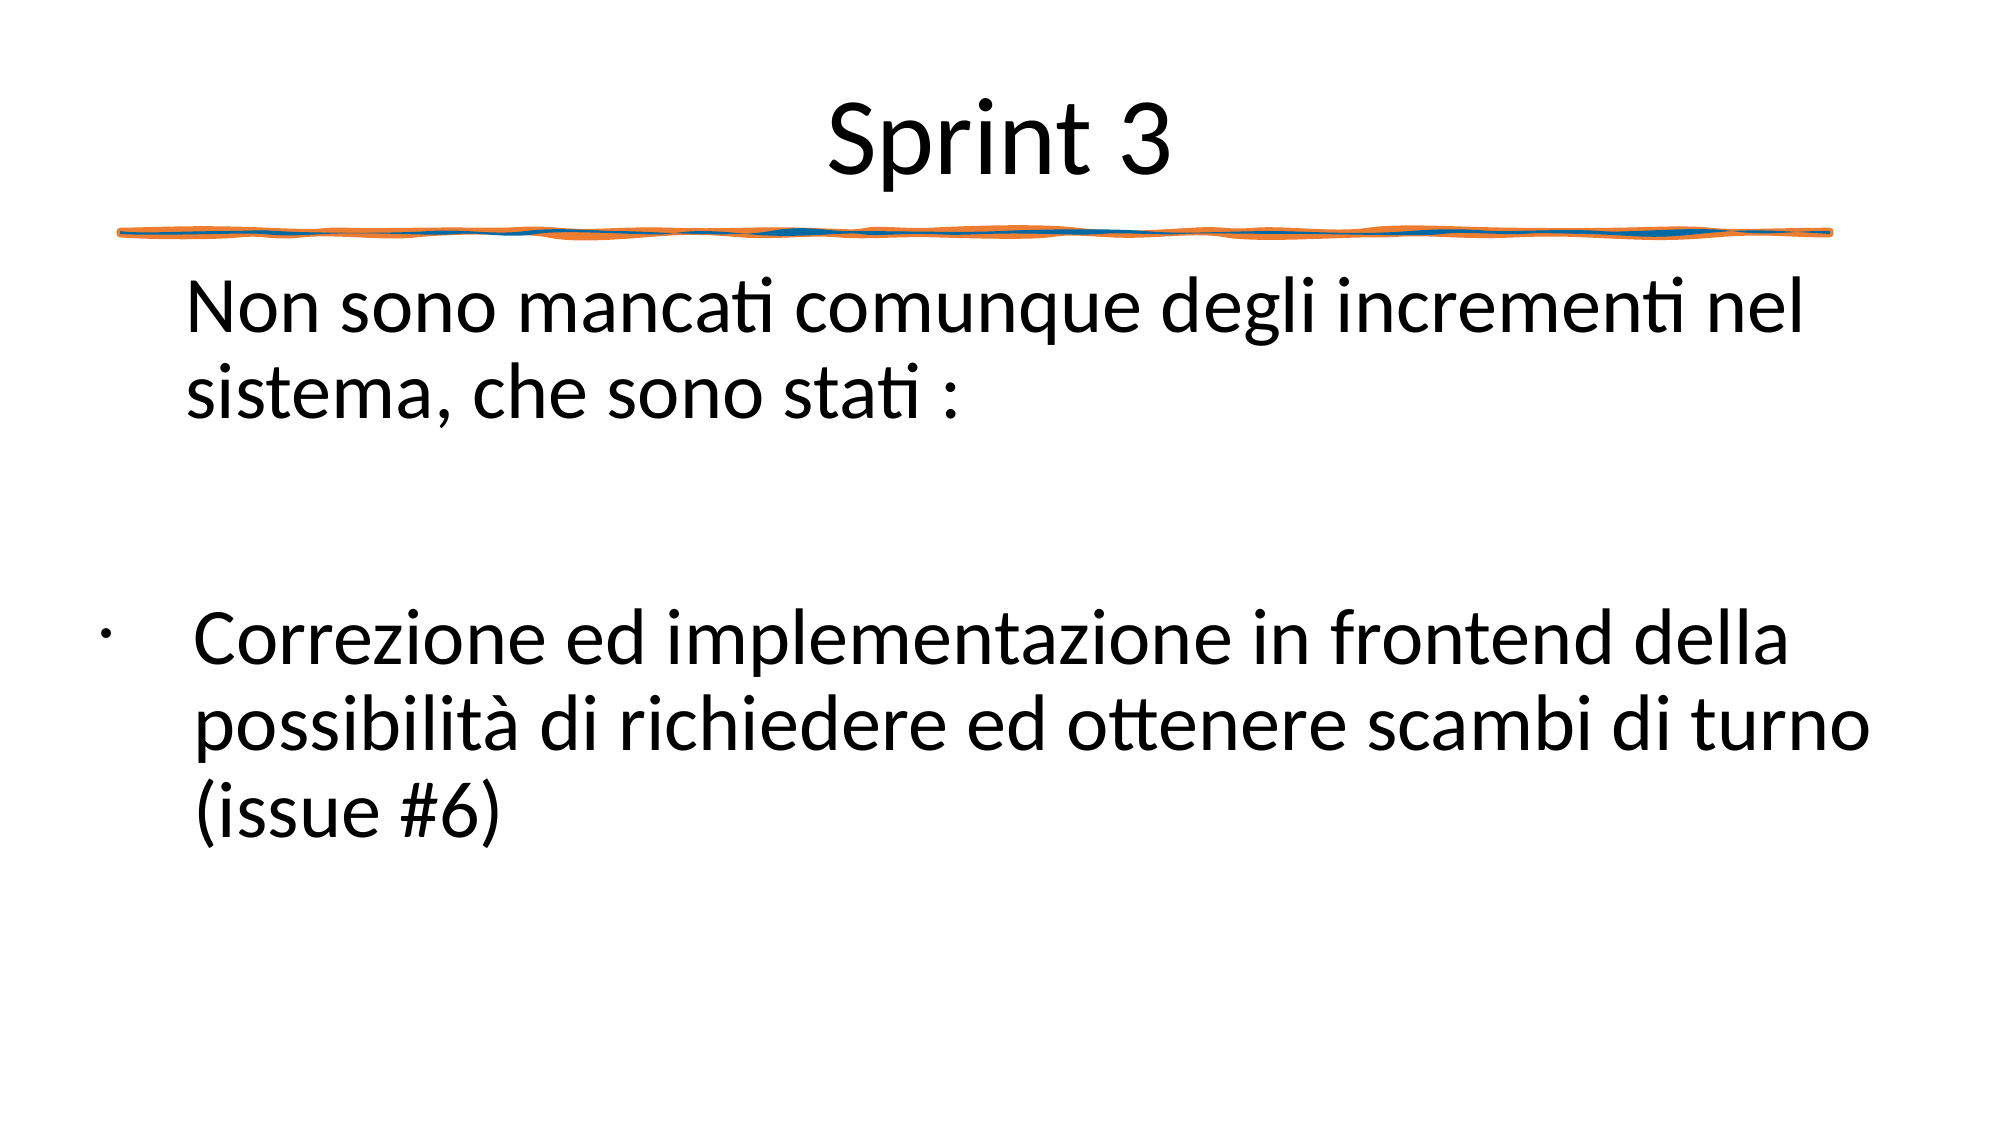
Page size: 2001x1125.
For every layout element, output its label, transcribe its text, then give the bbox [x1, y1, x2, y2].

subtitle Non sono mancati comunque degli incrementi nel sistema, che sono stati : Correzione ed implementazione in frontend della possibilità di richiedere ed ottenere scambi di turno (issue #6) [100, 263, 1900, 916]
title Sprint 3 [100, 44, 1900, 233]
text_box [119, 228, 1831, 238]
